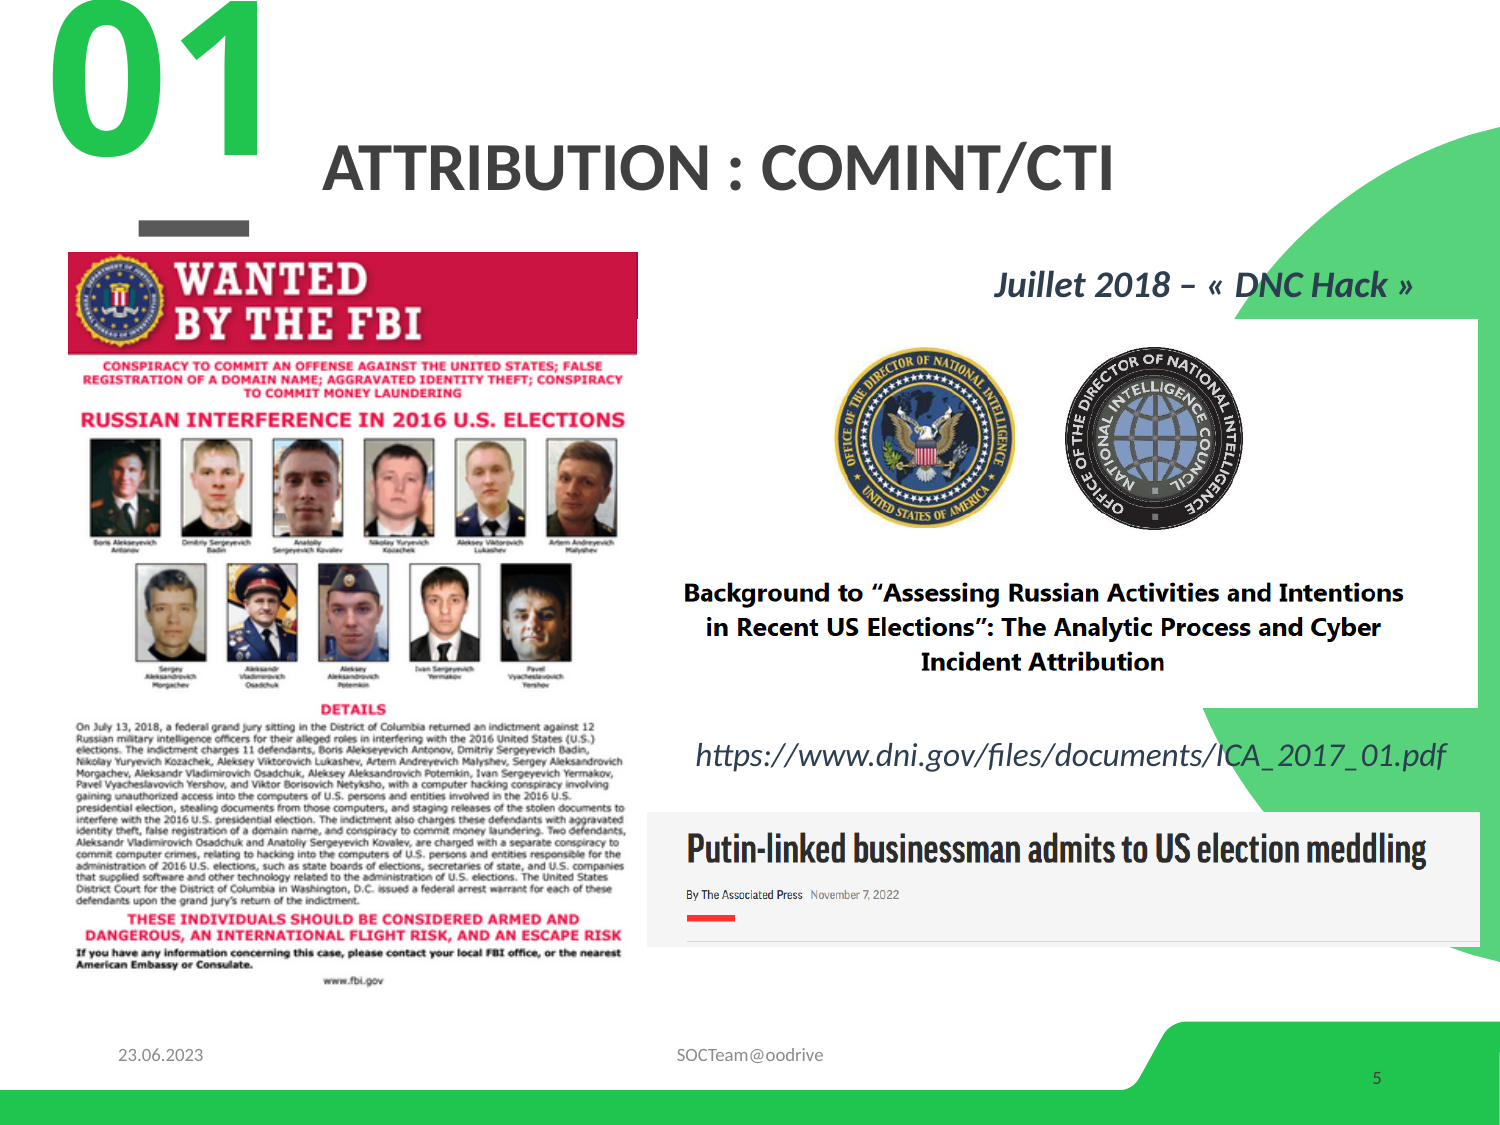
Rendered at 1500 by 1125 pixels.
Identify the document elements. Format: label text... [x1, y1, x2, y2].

list 01 [0, 0, 307, 213]
slide_number 5 [1059, 1047, 1397, 1108]
title Attribution : COMINT/CTI [307, 59, 1294, 278]
text_box [1201, 125, 1500, 964]
footer SOCTeam@oodrive [496, 1023, 1004, 1084]
picture [647, 812, 1480, 947]
text_box Juillet 2018 – « DNC Hack » [979, 252, 1432, 313]
text_box https://www.dni.gov/files/documents/ICA_2017_01.pdf [680, 726, 1463, 781]
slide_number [103, 1023, 441, 1084]
picture [68, 252, 1478, 997]
